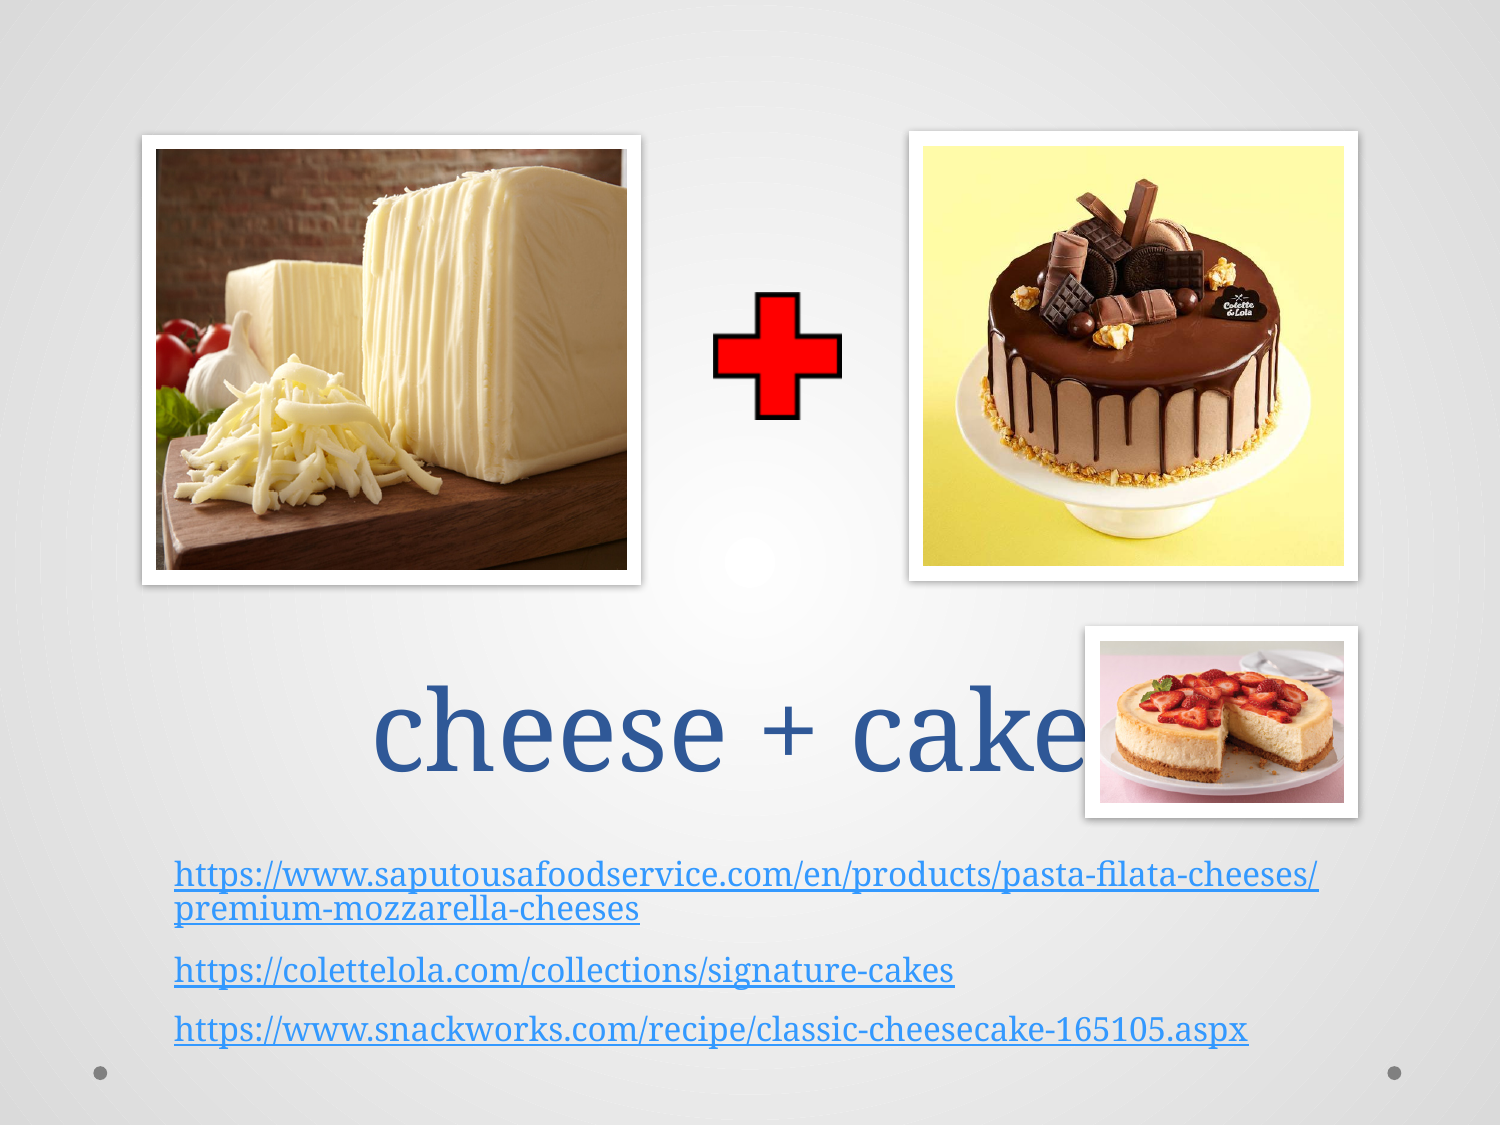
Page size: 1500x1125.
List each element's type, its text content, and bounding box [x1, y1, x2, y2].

picture [156, 149, 627, 571]
title cheese + cake [56, 538, 1407, 802]
picture [713, 292, 843, 420]
text_box https://www.snackworks.com/recipe/classic-cheesecake-165105.aspx [159, 1000, 1500, 1061]
text_box https://www.saputousafoodservice.com/en/products/pasta-filata-cheeses/premium-mozzarella-cheeses [159, 845, 1350, 906]
picture [1099, 640, 1345, 804]
text_box https://colettelola.com/collections/signature-cakes [159, 941, 1055, 1000]
picture [922, 145, 1345, 567]
